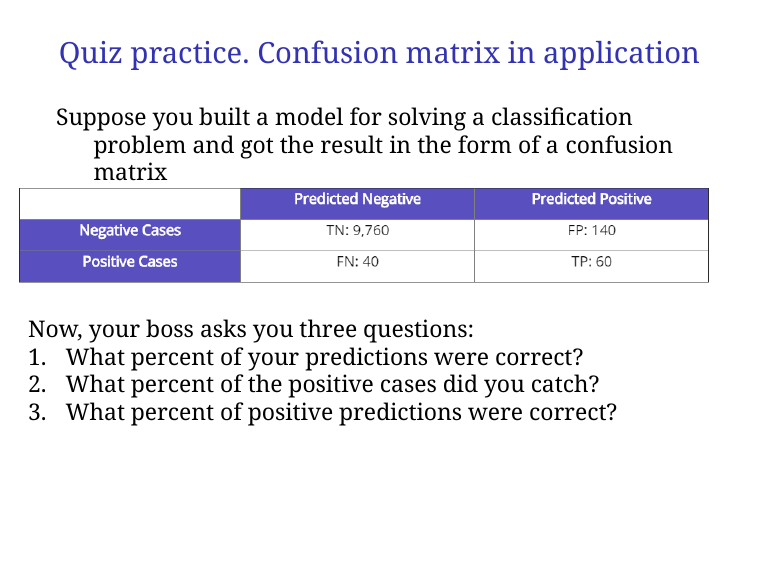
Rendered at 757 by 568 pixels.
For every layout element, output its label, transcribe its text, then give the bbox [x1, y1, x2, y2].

picture [15, 183, 715, 288]
list Suppose you built a model for solving a classification problem and got the result in the form of a confusion matrix [18, 102, 677, 159]
text_box Now, your boss asks you three questions: What percent of your predictions were correct? What percent of the positive cases did you catch? What percent of positive predictions were correct? [28, 314, 686, 453]
title Quiz practice. Confusion matrix in application [3, 34, 757, 70]
